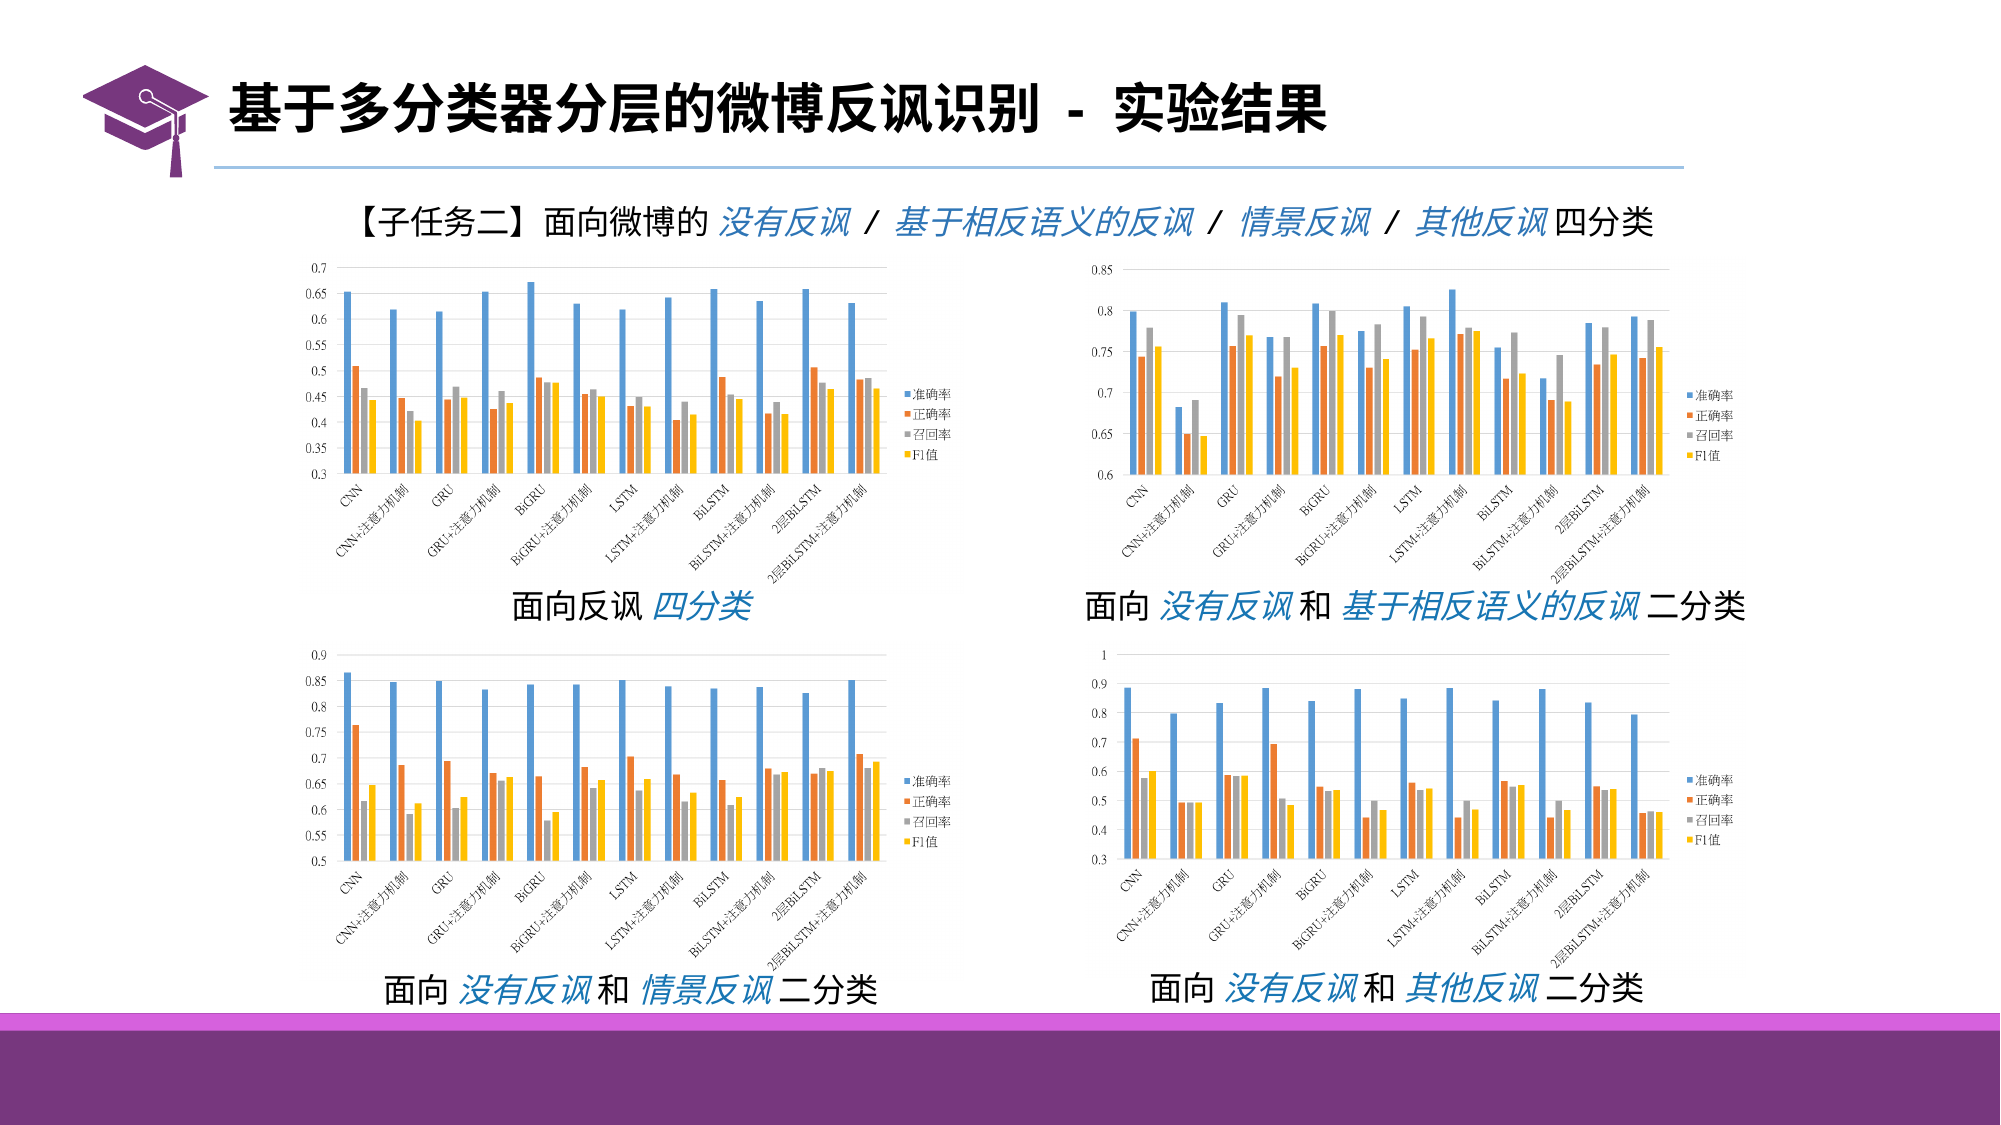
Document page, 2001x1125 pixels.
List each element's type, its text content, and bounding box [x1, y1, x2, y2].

text_box 面向 没有反讽 和 情景反讽 二分类 [368, 981, 894, 1017]
title 基于多分类器分层的微博反讽识别 - 实验结果 [213, 55, 1636, 166]
picture [299, 641, 964, 981]
picture [299, 254, 964, 594]
text_box 面向反讽 四分类 [496, 594, 767, 633]
text_box [0, 1012, 2000, 1032]
picture [1085, 256, 1746, 594]
text_box 【子任务二】面向微博的 没有反讽 / 基于相反语义的反讽 / 情景反讽 / 其他反讽 四分类 [329, 181, 1671, 249]
picture [1085, 641, 1746, 978]
text_box 面向 没有反讽 和 其他反讽 二分类 [1134, 978, 1660, 1015]
text_box [0, 1032, 2000, 1125]
text_box [83, 65, 209, 178]
text_box 面向 没有反讽 和 基于相反语义的反讽 二分类 [1069, 578, 1762, 633]
